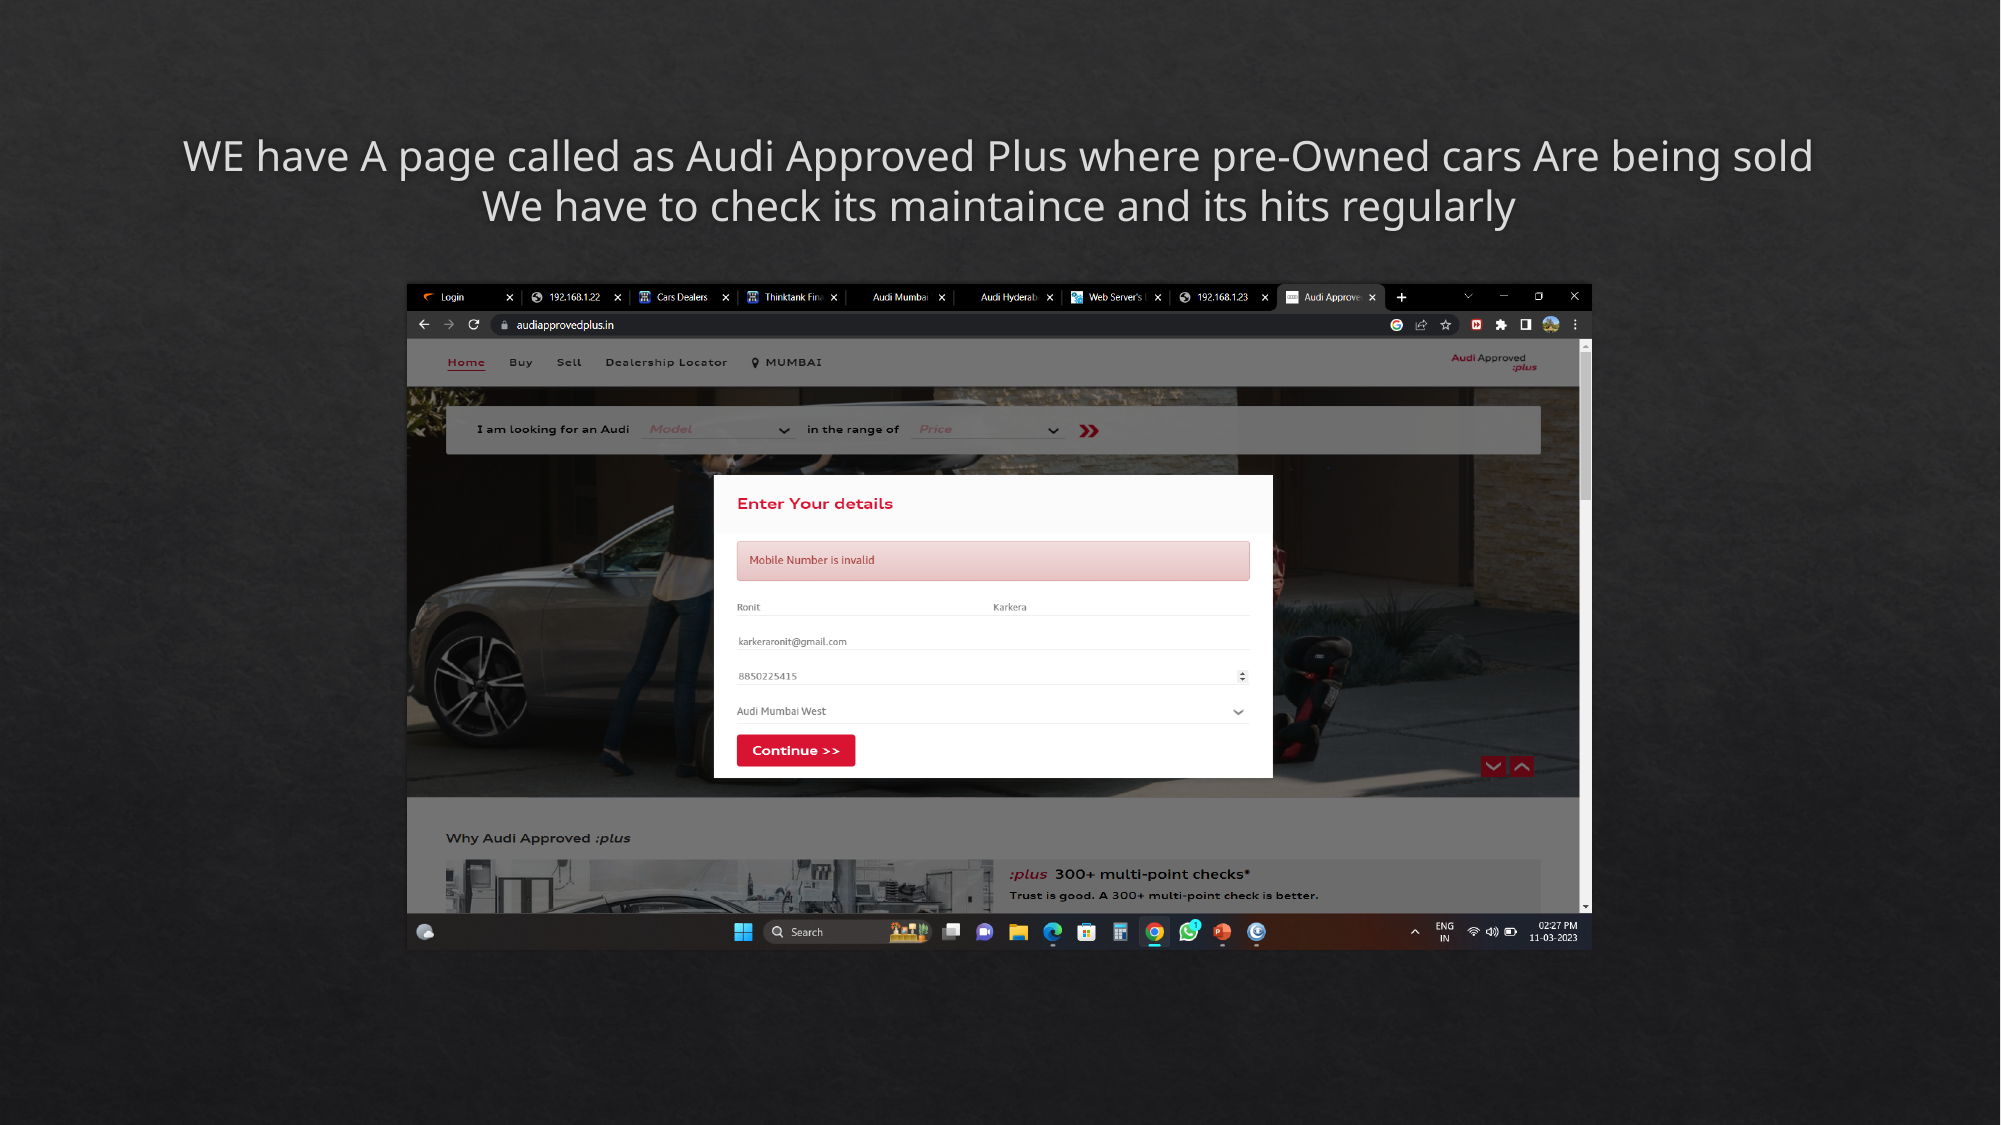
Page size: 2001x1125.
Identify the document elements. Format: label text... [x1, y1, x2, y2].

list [406, 283, 1592, 951]
title WE have A page called as Audi Approved Plus where pre-Owned cars Are being sold We have to check its maintaince and its hits regularly [149, 99, 1849, 260]
